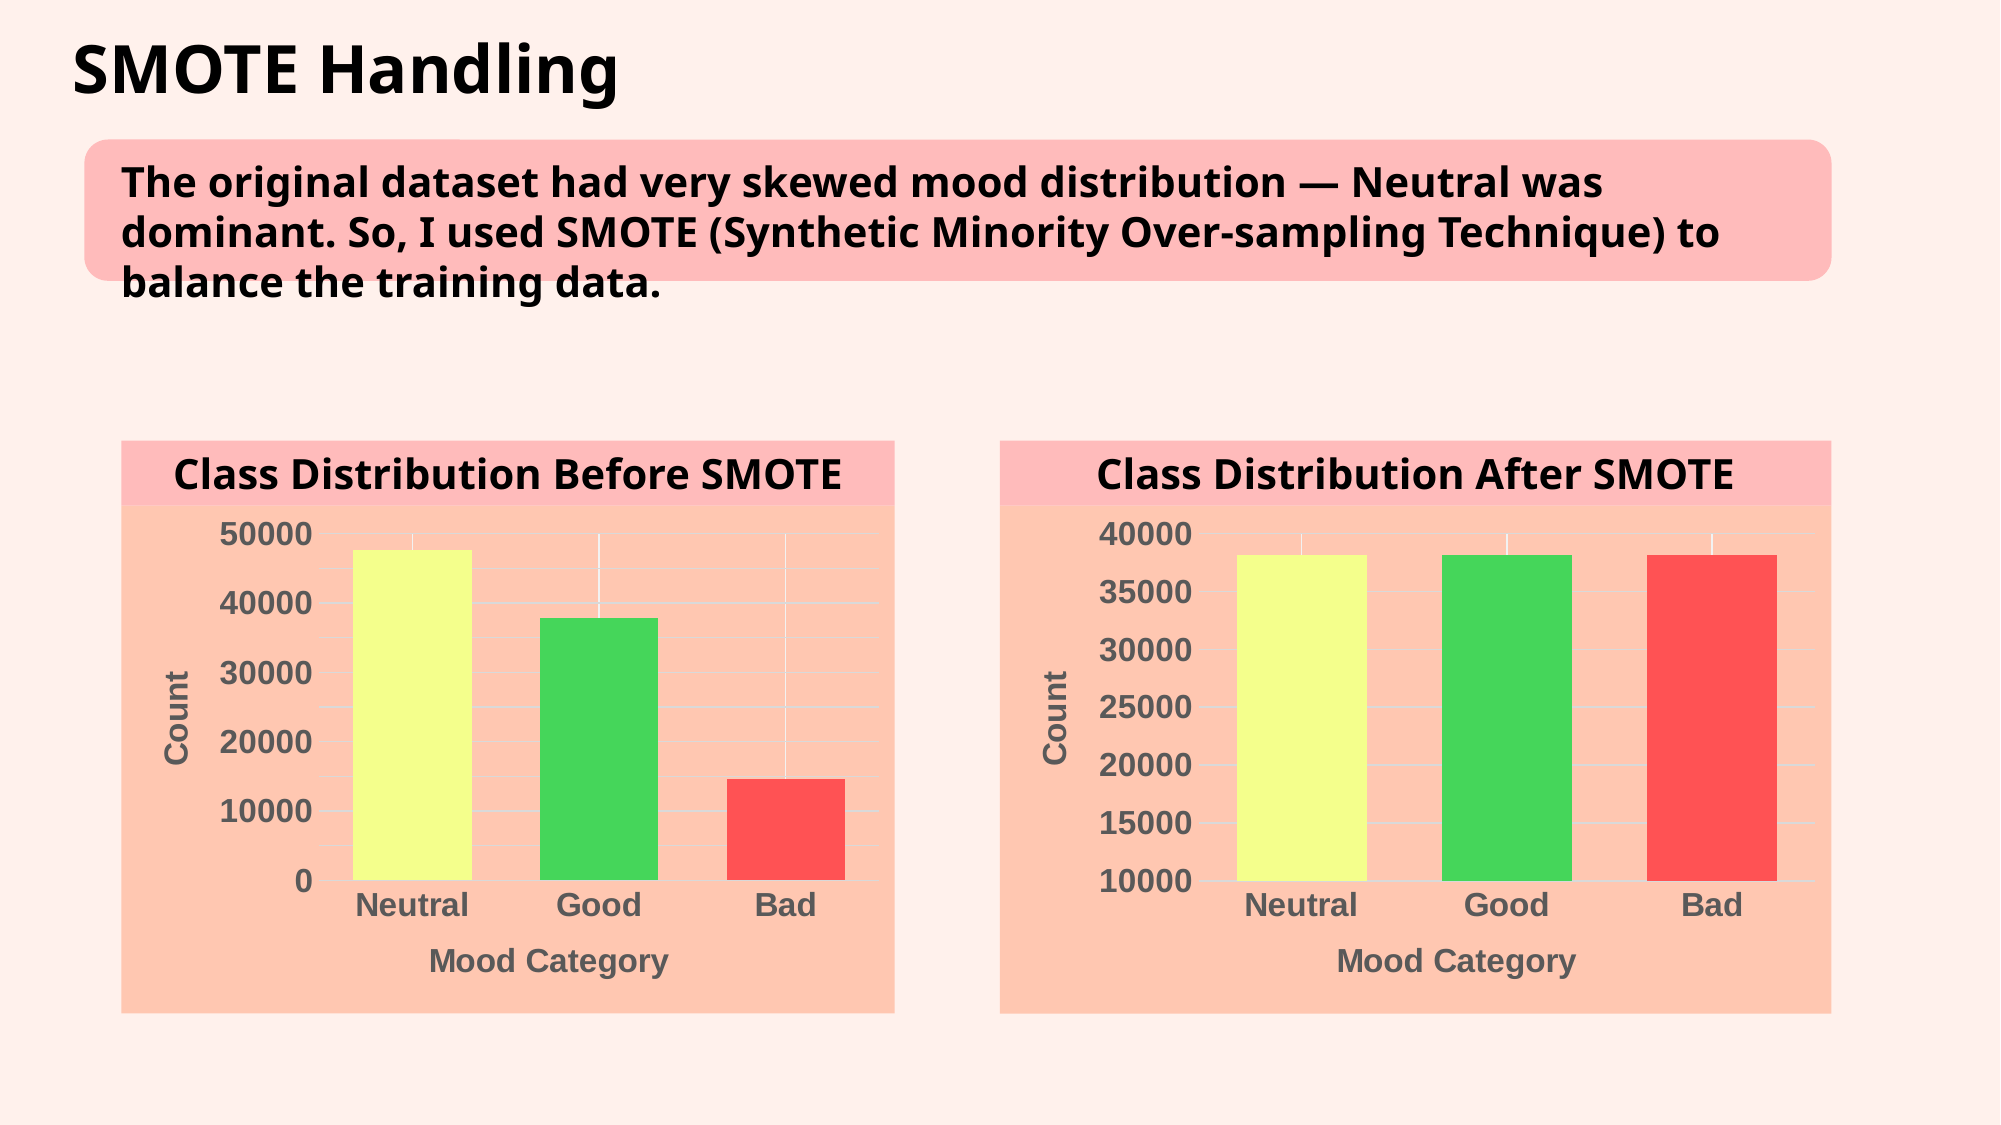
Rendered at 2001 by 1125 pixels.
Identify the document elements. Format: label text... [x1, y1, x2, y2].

title SMOTE Handling [57, 18, 734, 139]
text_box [105, 147, 1832, 1014]
text_box [84, 139, 1826, 280]
